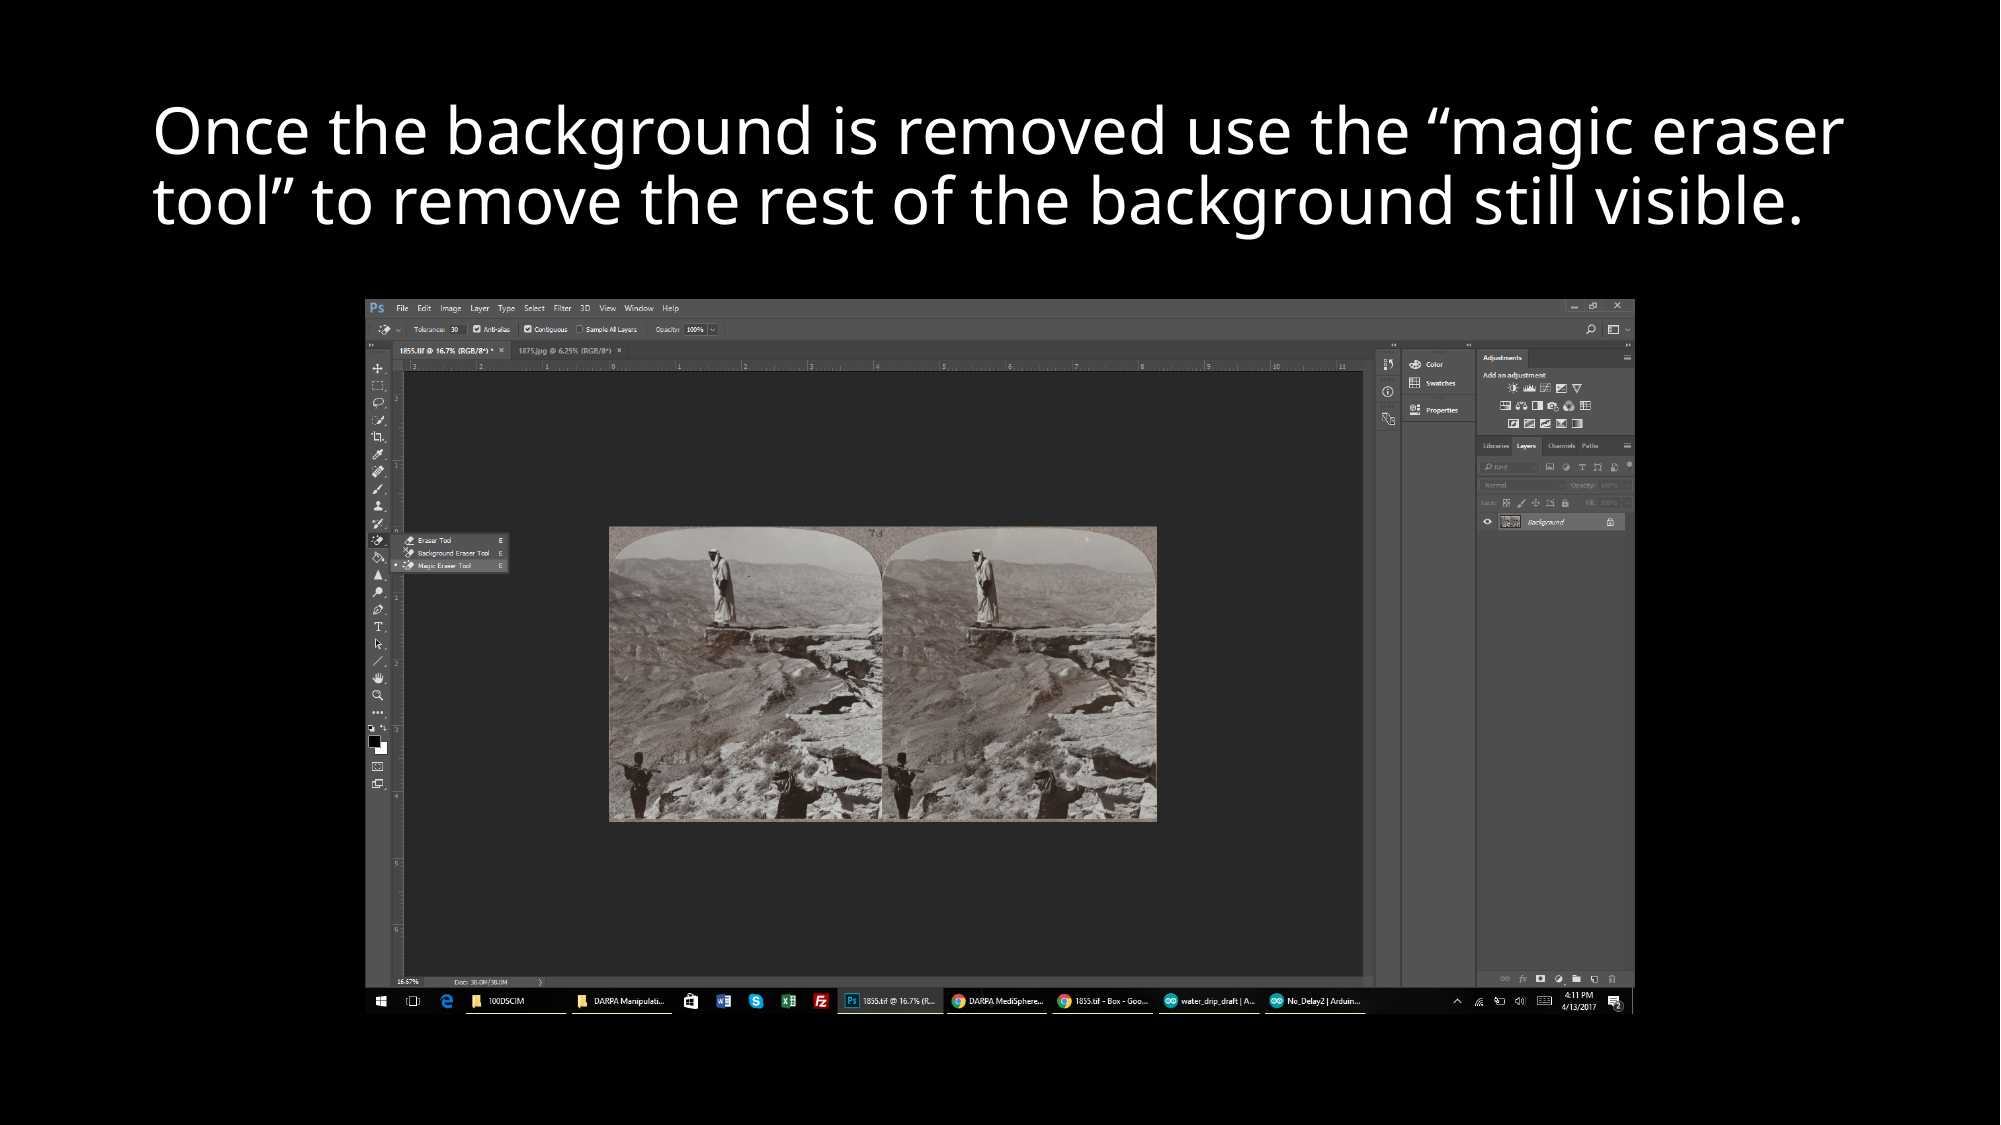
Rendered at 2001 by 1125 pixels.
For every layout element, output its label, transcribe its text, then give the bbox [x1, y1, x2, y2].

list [365, 299, 1635, 1014]
title Once the background is removed use the “magic eraser tool” to remove the rest of the background still visible. [137, 59, 1863, 278]
